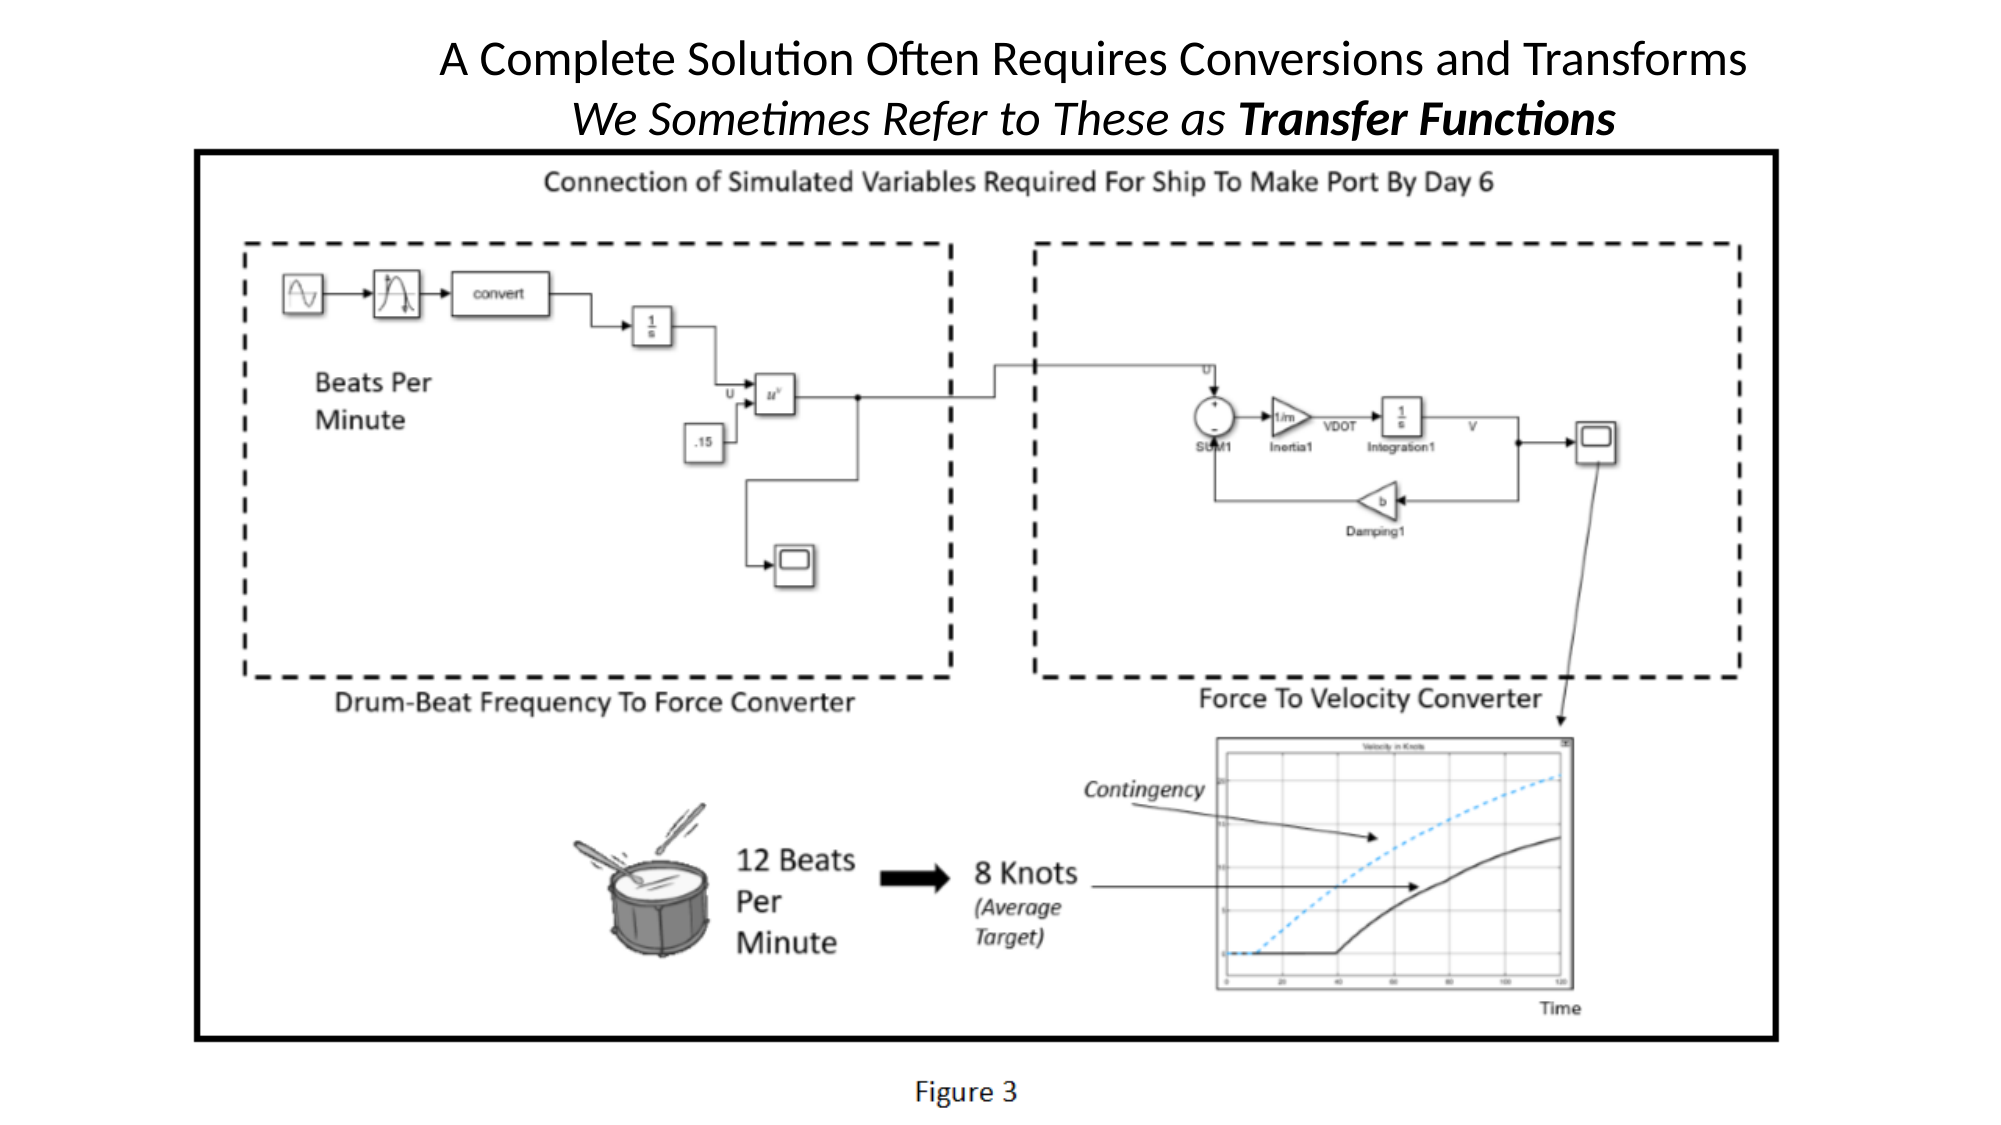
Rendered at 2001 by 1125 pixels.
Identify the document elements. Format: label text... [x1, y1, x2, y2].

picture [188, 143, 1812, 1125]
text_box A Complete Solution Often Requires Conversions and Transforms We Sometimes Refer to These as Transfer Functions [385, 18, 1802, 143]
